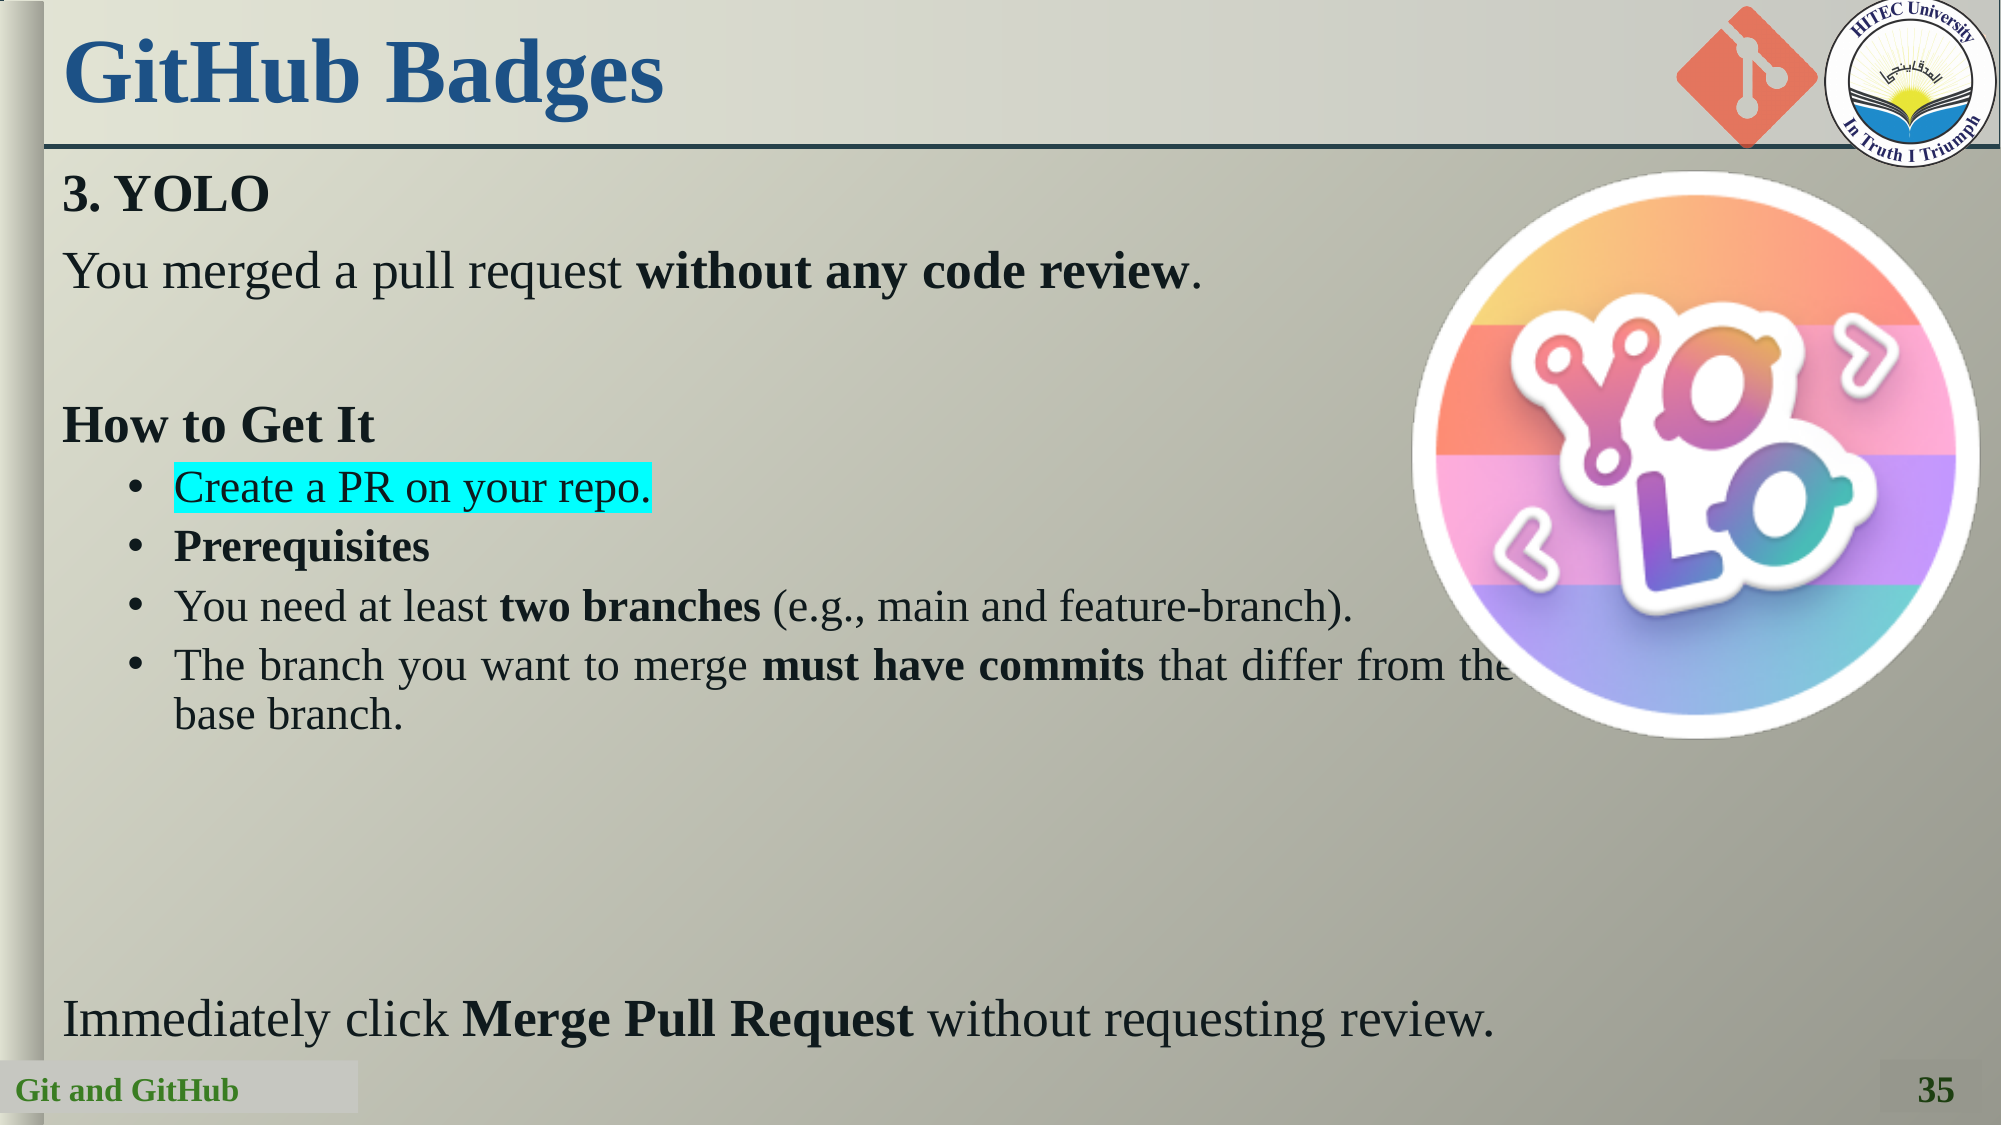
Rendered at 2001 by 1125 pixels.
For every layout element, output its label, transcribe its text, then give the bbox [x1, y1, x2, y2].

list 3. YOLO You merged a pull request without any code review. How to Get It Create a PR on your repo. Prerequisites You need at least two branches (e.g., main and feature-branch). The branch you want to merge must have commits that differ from the base branch. Immediately click Merge Pull Request without requesting review. [47, 157, 1531, 1100]
picture [1672, 144, 1823, 149]
title GitHub Badges [47, 5, 1915, 141]
slide_number 35 [1692, 1057, 1970, 1118]
picture [1396, 0, 1998, 756]
